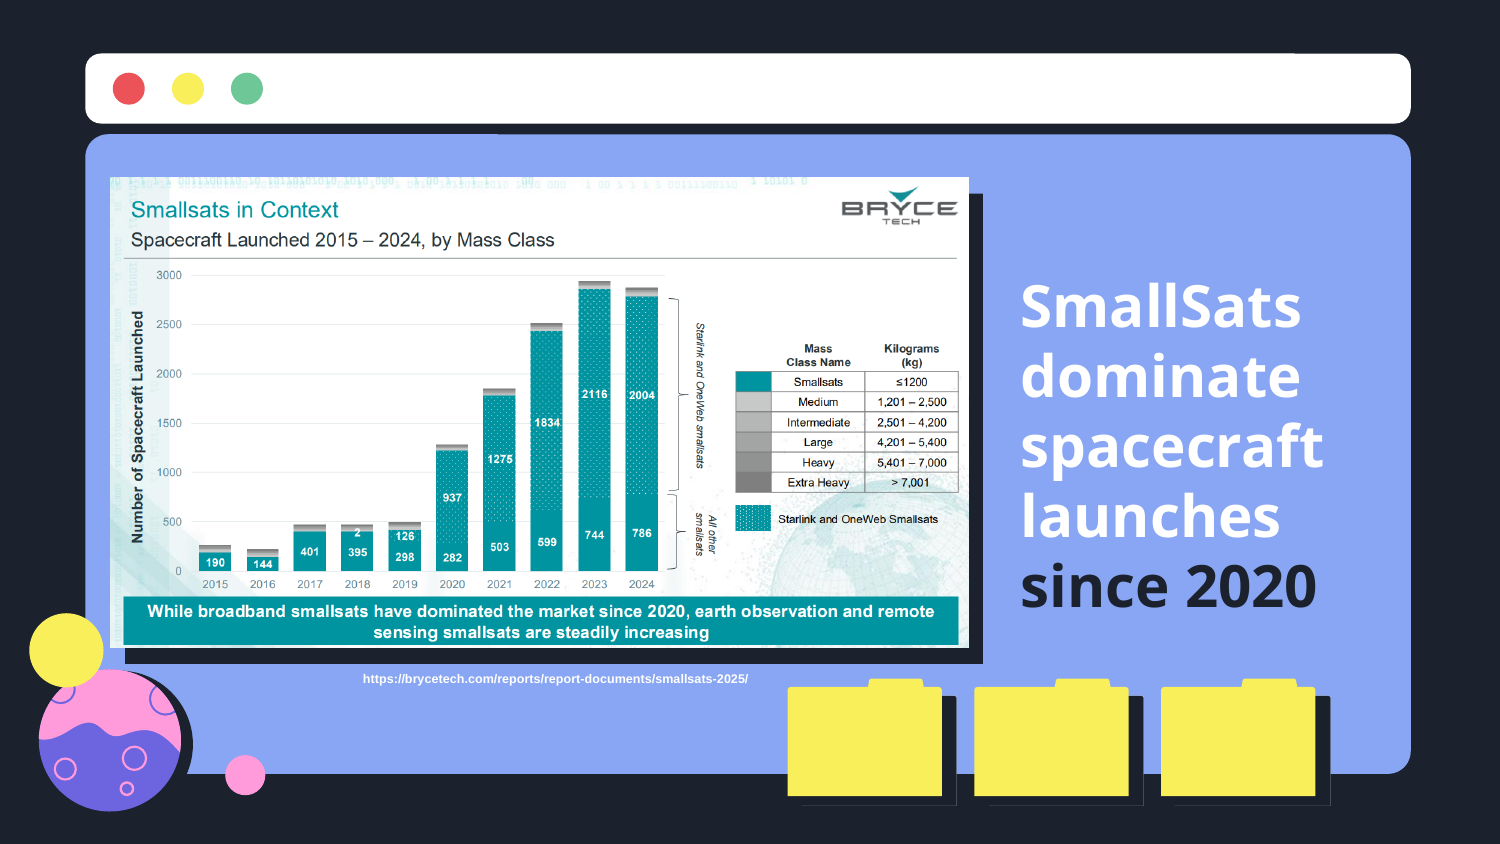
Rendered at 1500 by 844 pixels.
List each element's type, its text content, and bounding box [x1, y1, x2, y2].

text_box https://brycetech.com/reports/report-documents/smallsats-2025/ [307, 663, 801, 694]
title SmallSats dominate spacecraft launches since 2020 [1005, 233, 1390, 635]
picture [110, 177, 969, 648]
text_box [125, 193, 983, 664]
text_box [104, 174, 974, 655]
